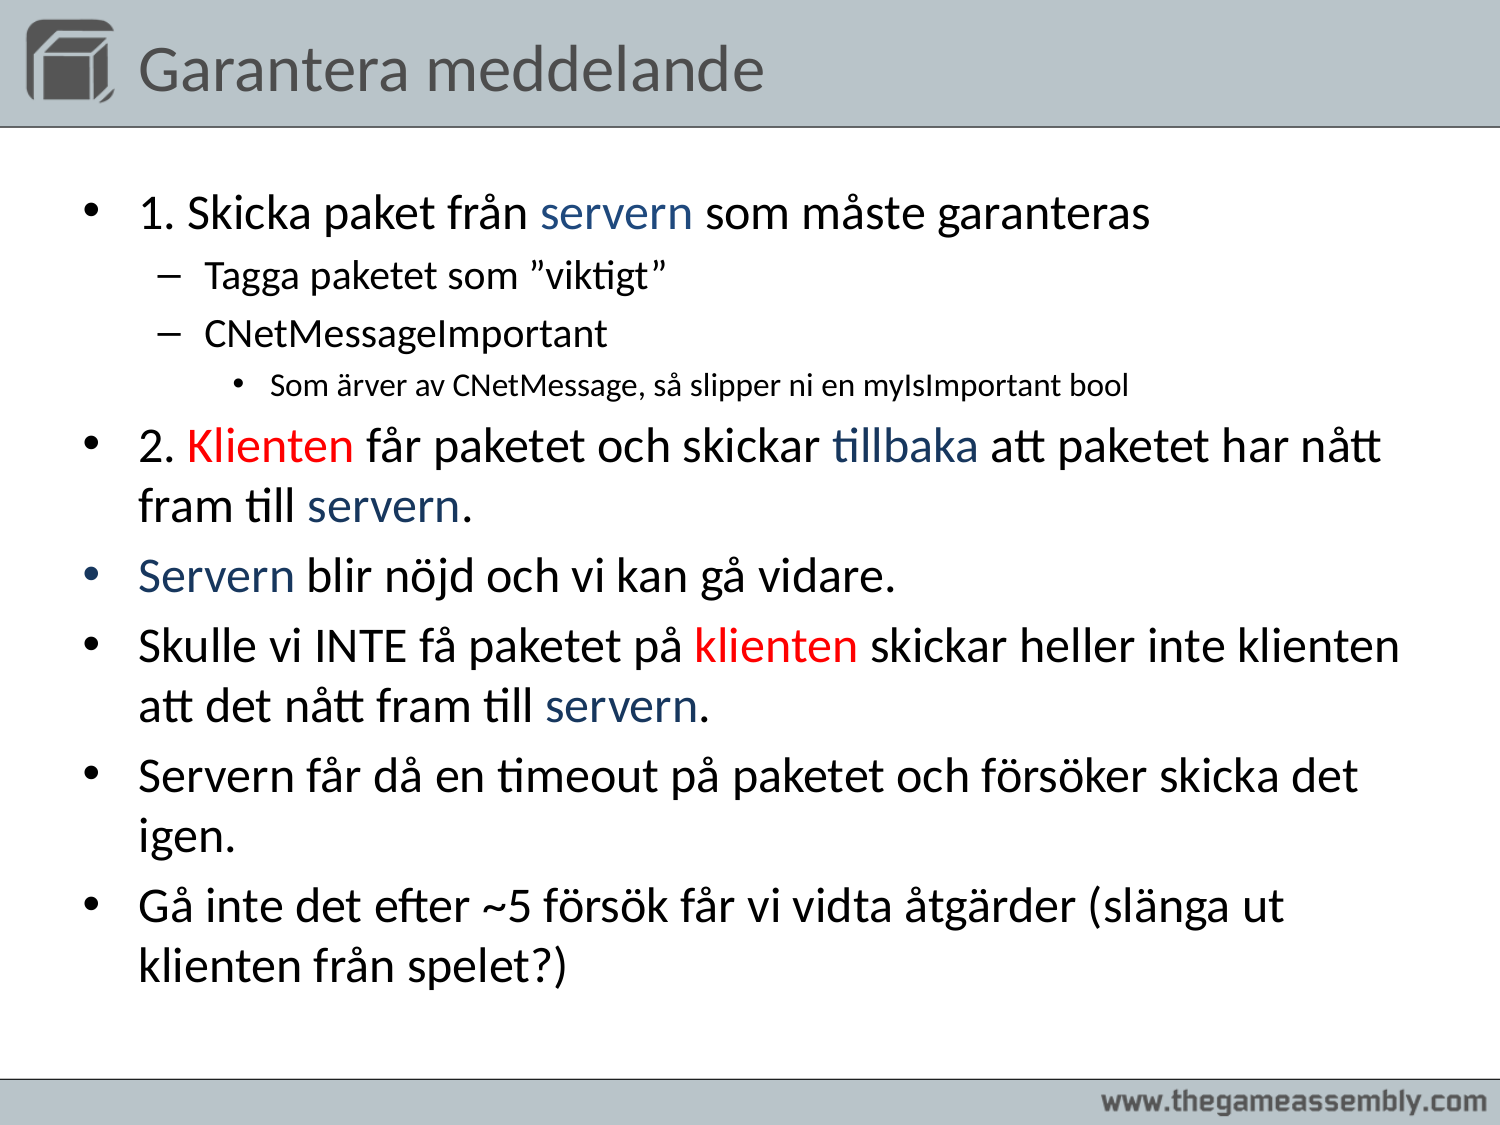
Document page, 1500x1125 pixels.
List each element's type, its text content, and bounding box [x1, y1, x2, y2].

picture [0, 0, 1500, 1125]
title Garantera meddelande [123, 0, 1500, 130]
list 1. Skicka paket från servern som måste garanteras Tagga paketet som ”viktigt” CNetMessageImportant Som ärver av CNetMessage, så slipper ni en myIsImportant bool 2. Klienten får paketet och skickar tillbaka att paketet har nått fram till servern. Servern blir nöjd och vi kan gå vidare. Skulle vi INTE få paketet på klienten skickar heller inte klienten att det nått fram till servern. Servern får då en timeout på paketet och försöker skicka det igen. Gå inte det efter ~5 försök får vi vidta åtgärder (slänga ut klienten från spelet?) [67, 136, 1424, 1036]
